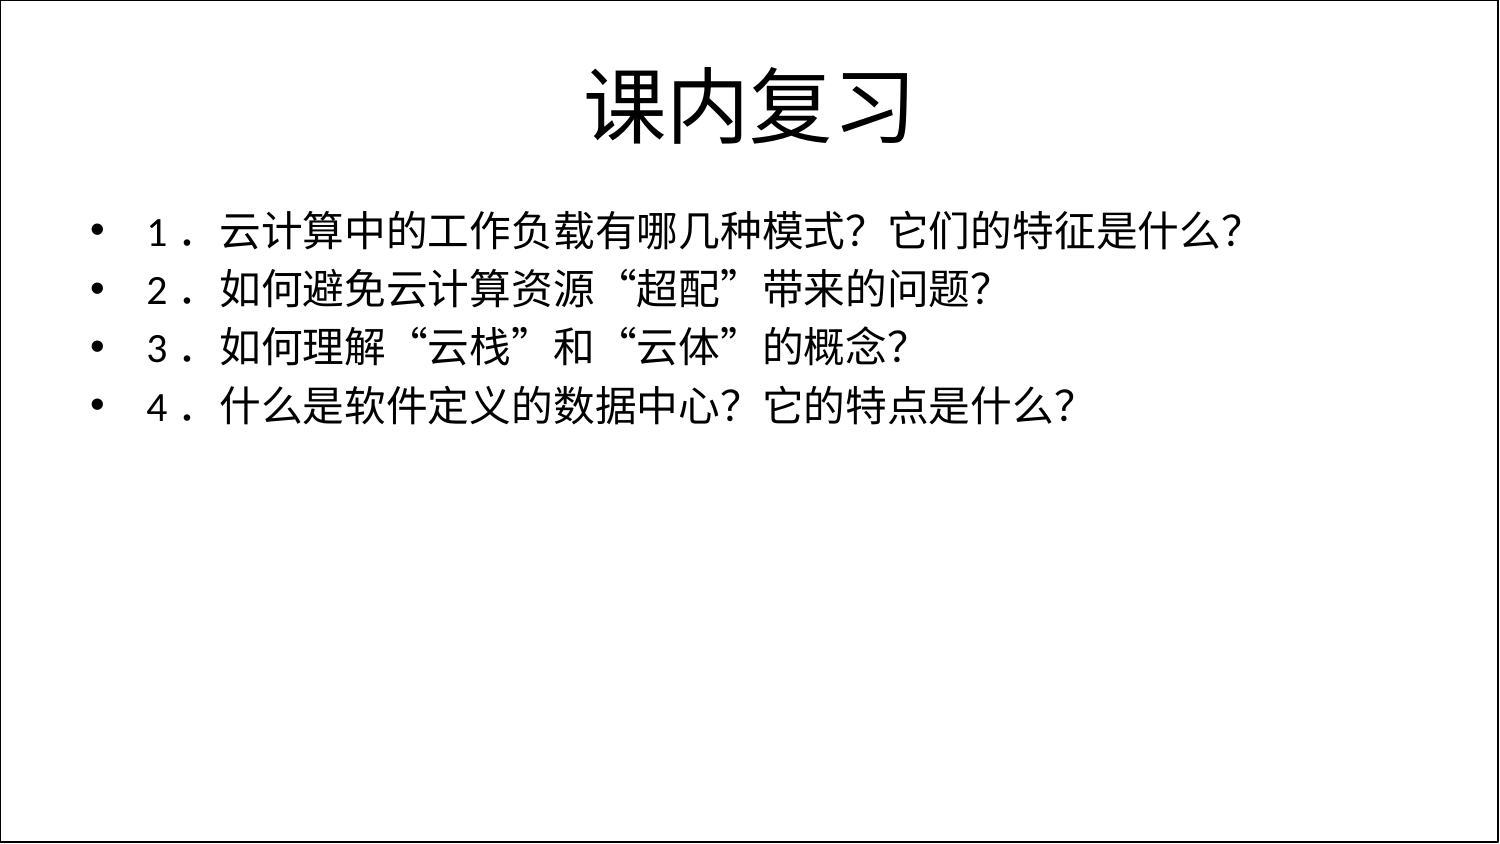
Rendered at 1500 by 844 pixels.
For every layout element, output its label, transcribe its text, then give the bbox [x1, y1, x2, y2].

title 课内复习 [75, 33, 1425, 175]
list 1．云计算中的工作负载有哪几种模式？它们的特征是什么？ 2．如何避免云计算资源“超配”带来的问题？ 3．如何理解“云栈”和“云体”的概念？ 4．什么是软件定义的数据中心？它的特点是什么？ [75, 196, 1425, 754]
